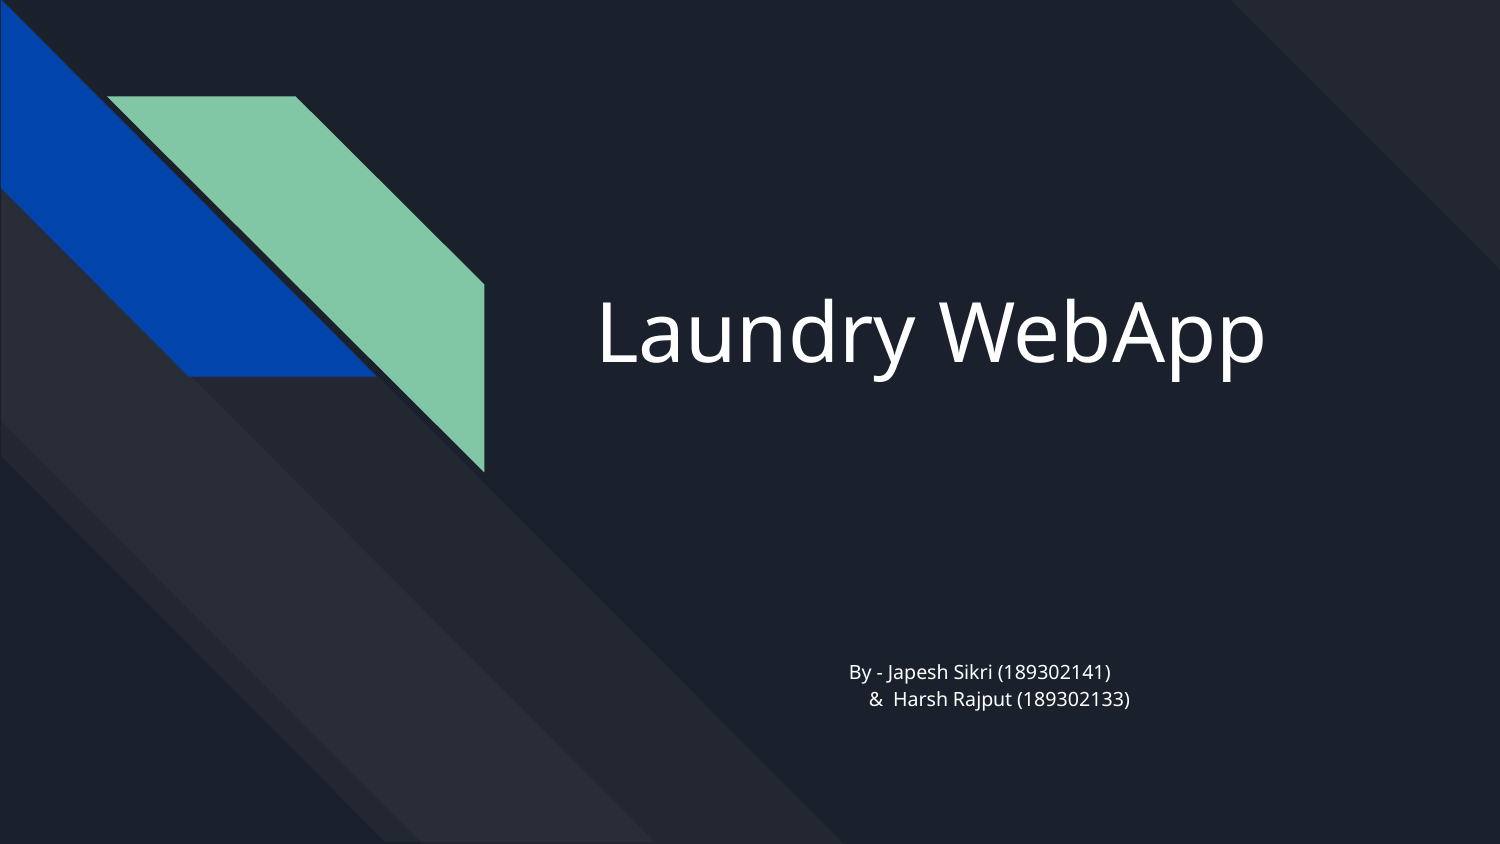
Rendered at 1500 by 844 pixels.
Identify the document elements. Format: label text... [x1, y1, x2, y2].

title Laundry WebApp [580, 258, 1404, 518]
subtitle By - Japesh Sikri (189302141) & Harsh Rajput (189302133) [833, 643, 1404, 727]
